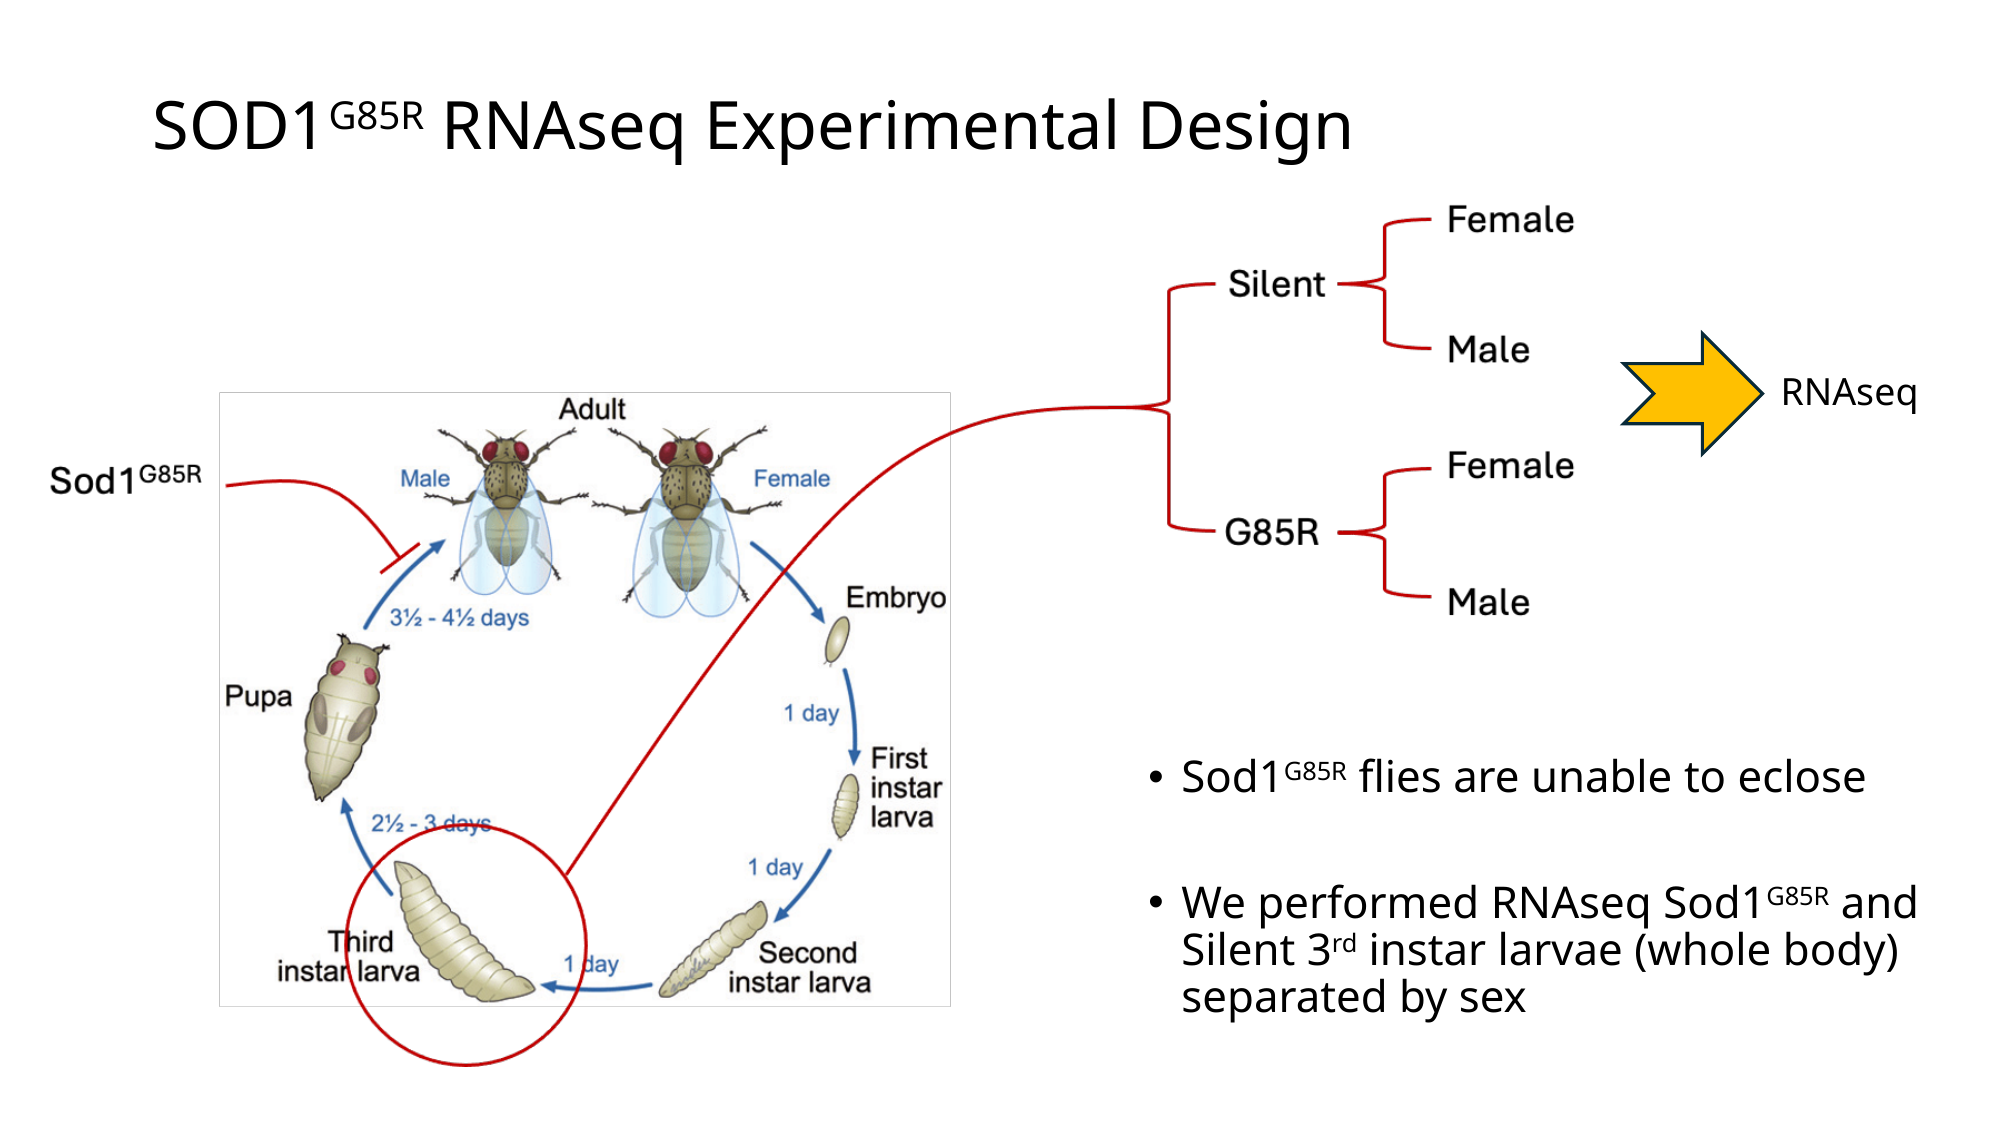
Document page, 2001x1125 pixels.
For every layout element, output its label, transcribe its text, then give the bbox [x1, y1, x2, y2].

text_box [1619, 329, 1765, 458]
text_box RNAseq [1765, 360, 1934, 421]
list Sod1G85R flies are unable to eclose We performed RNAseq Sod1G85R and Silent 3rd instar larvae (whole body) separated by sex [1601, 747, 1976, 1035]
title SOD1G85R RNAseq Experimental Design [137, 18, 1863, 237]
picture [23, 181, 1601, 1067]
